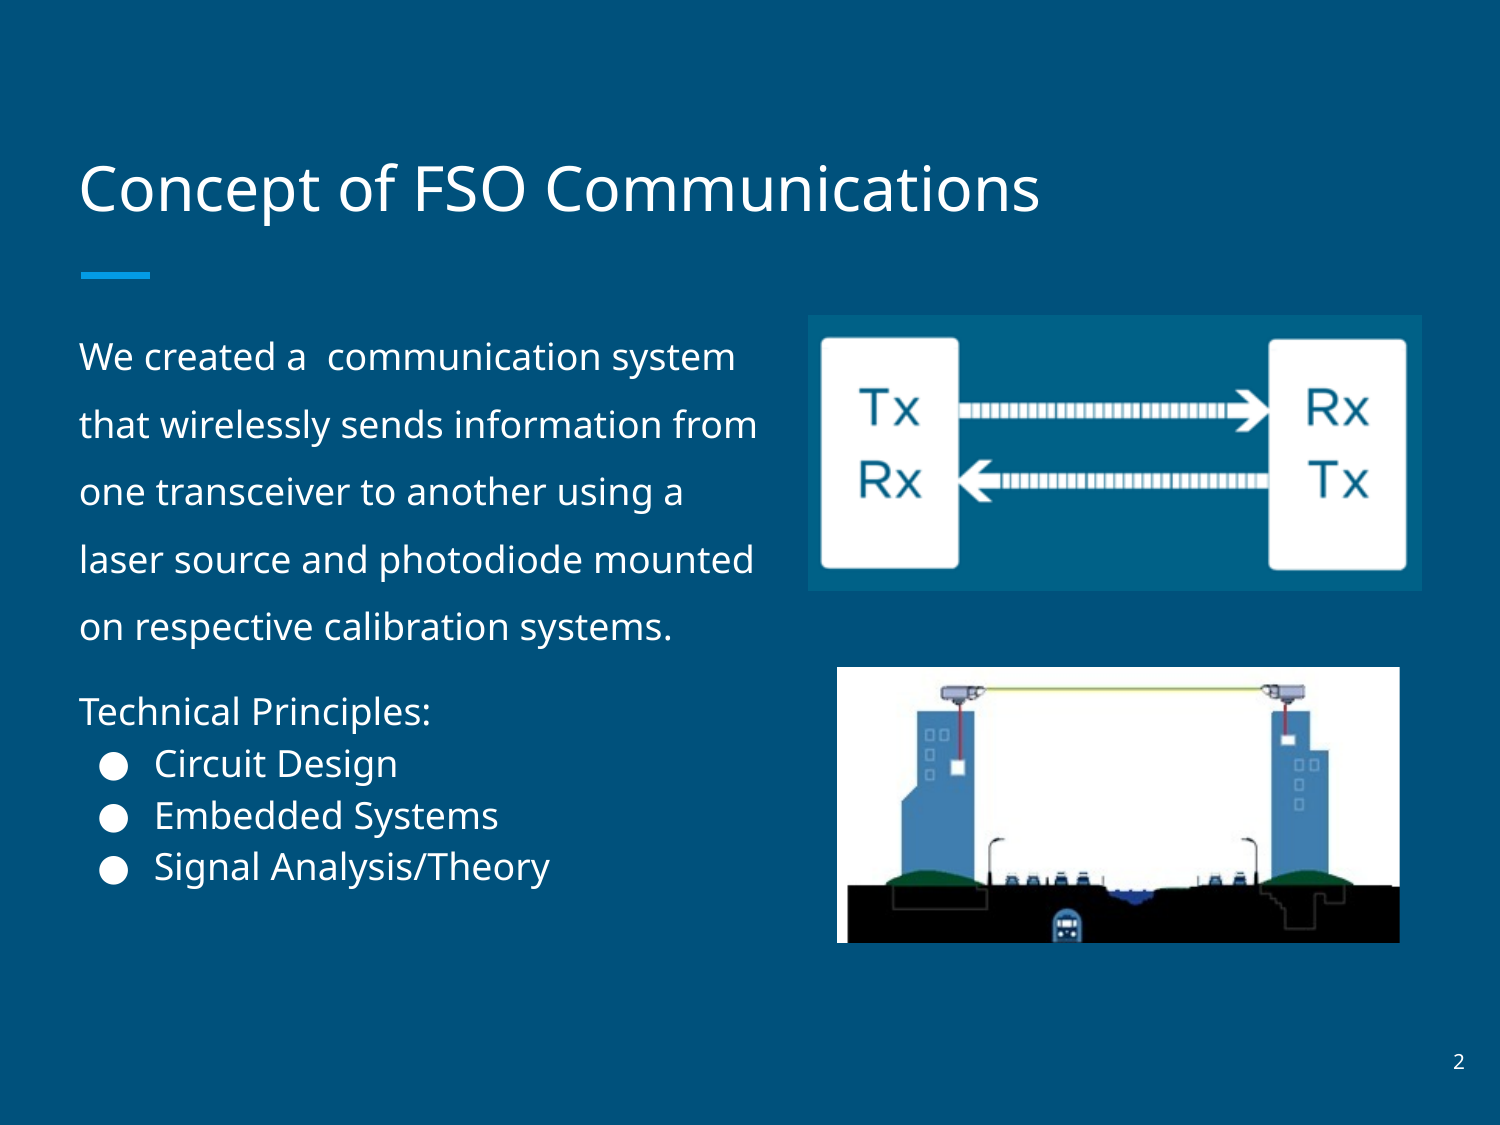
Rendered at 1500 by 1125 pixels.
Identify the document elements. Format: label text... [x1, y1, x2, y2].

title Concept of FSO Communications [63, 88, 1437, 239]
list We created a communication system that wirelessly sends information from one transceiver to another using a laser source and photodiode mounted on respective calibration systems. Technical Principles: Circuit Design Embedded Systems Signal Analysis/Theory [63, 295, 778, 1072]
picture [821, 337, 1407, 570]
picture [838, 668, 1399, 942]
slide_number ‹#› [1389, 1019, 1480, 1106]
